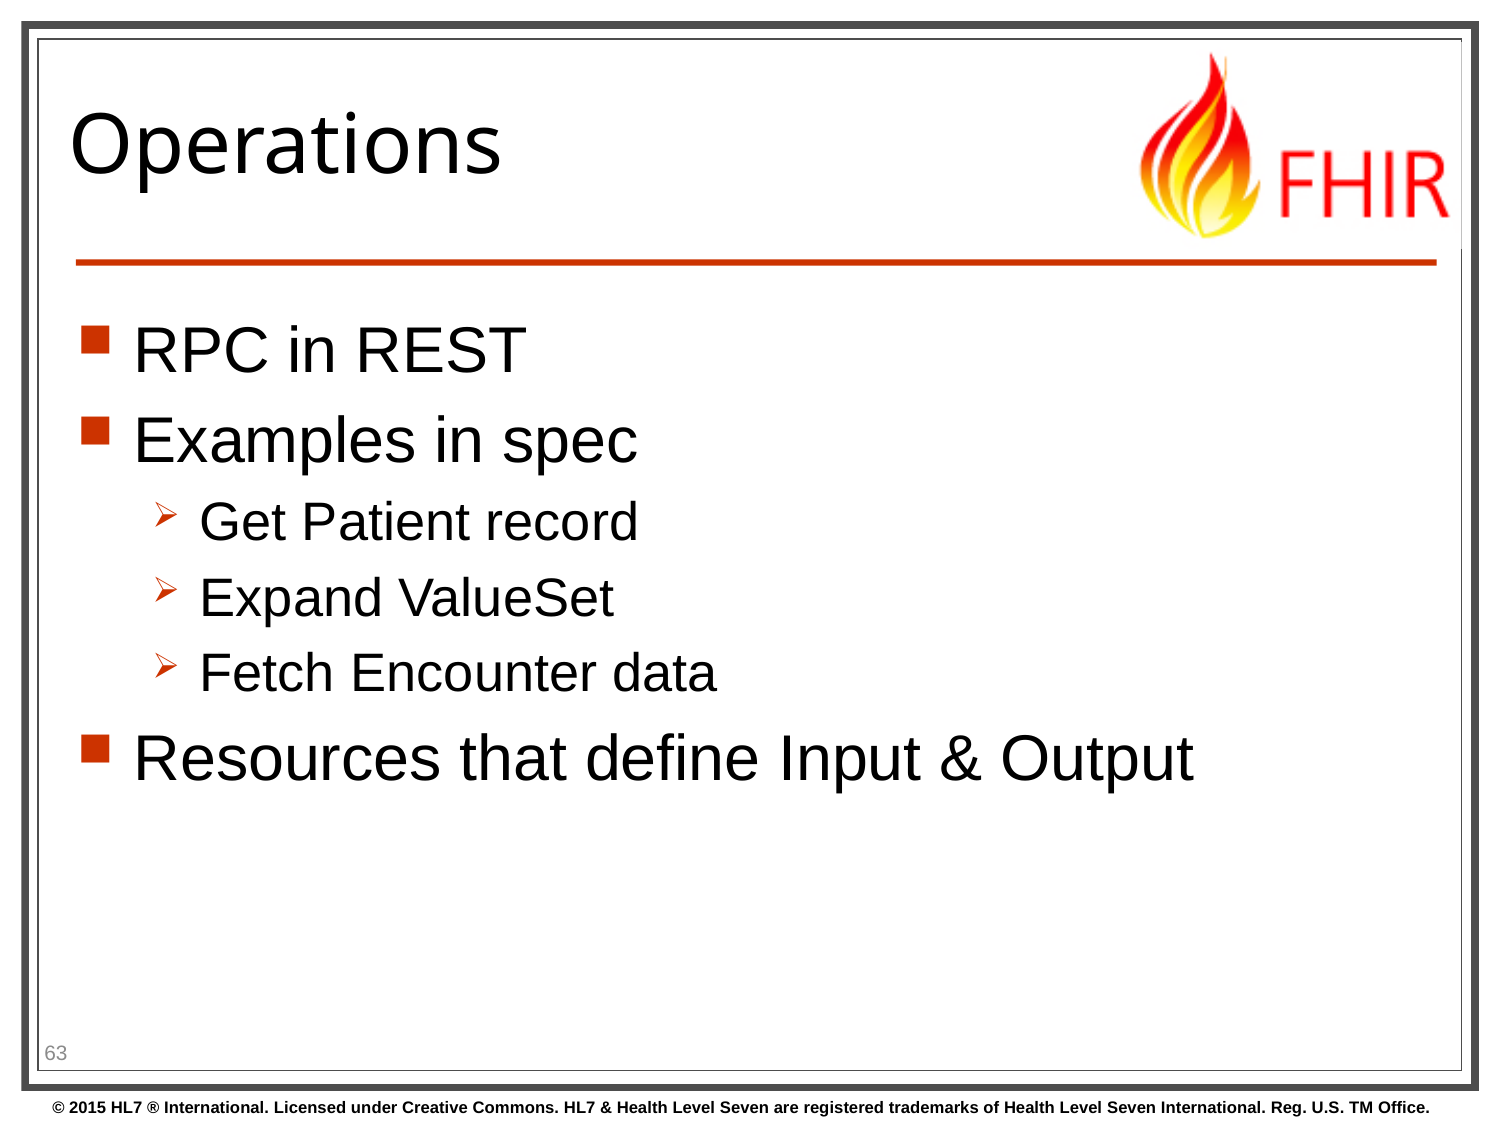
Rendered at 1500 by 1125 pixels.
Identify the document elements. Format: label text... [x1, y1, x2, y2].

list RPC in REST Examples in spec Get Patient record Expand ValueSet Fetch Encounter data Resources that define Input & Output [62, 299, 1438, 1035]
title Operations [53, 54, 1128, 244]
picture [1128, 42, 1462, 249]
slide_number 63 [29, 1034, 148, 1071]
